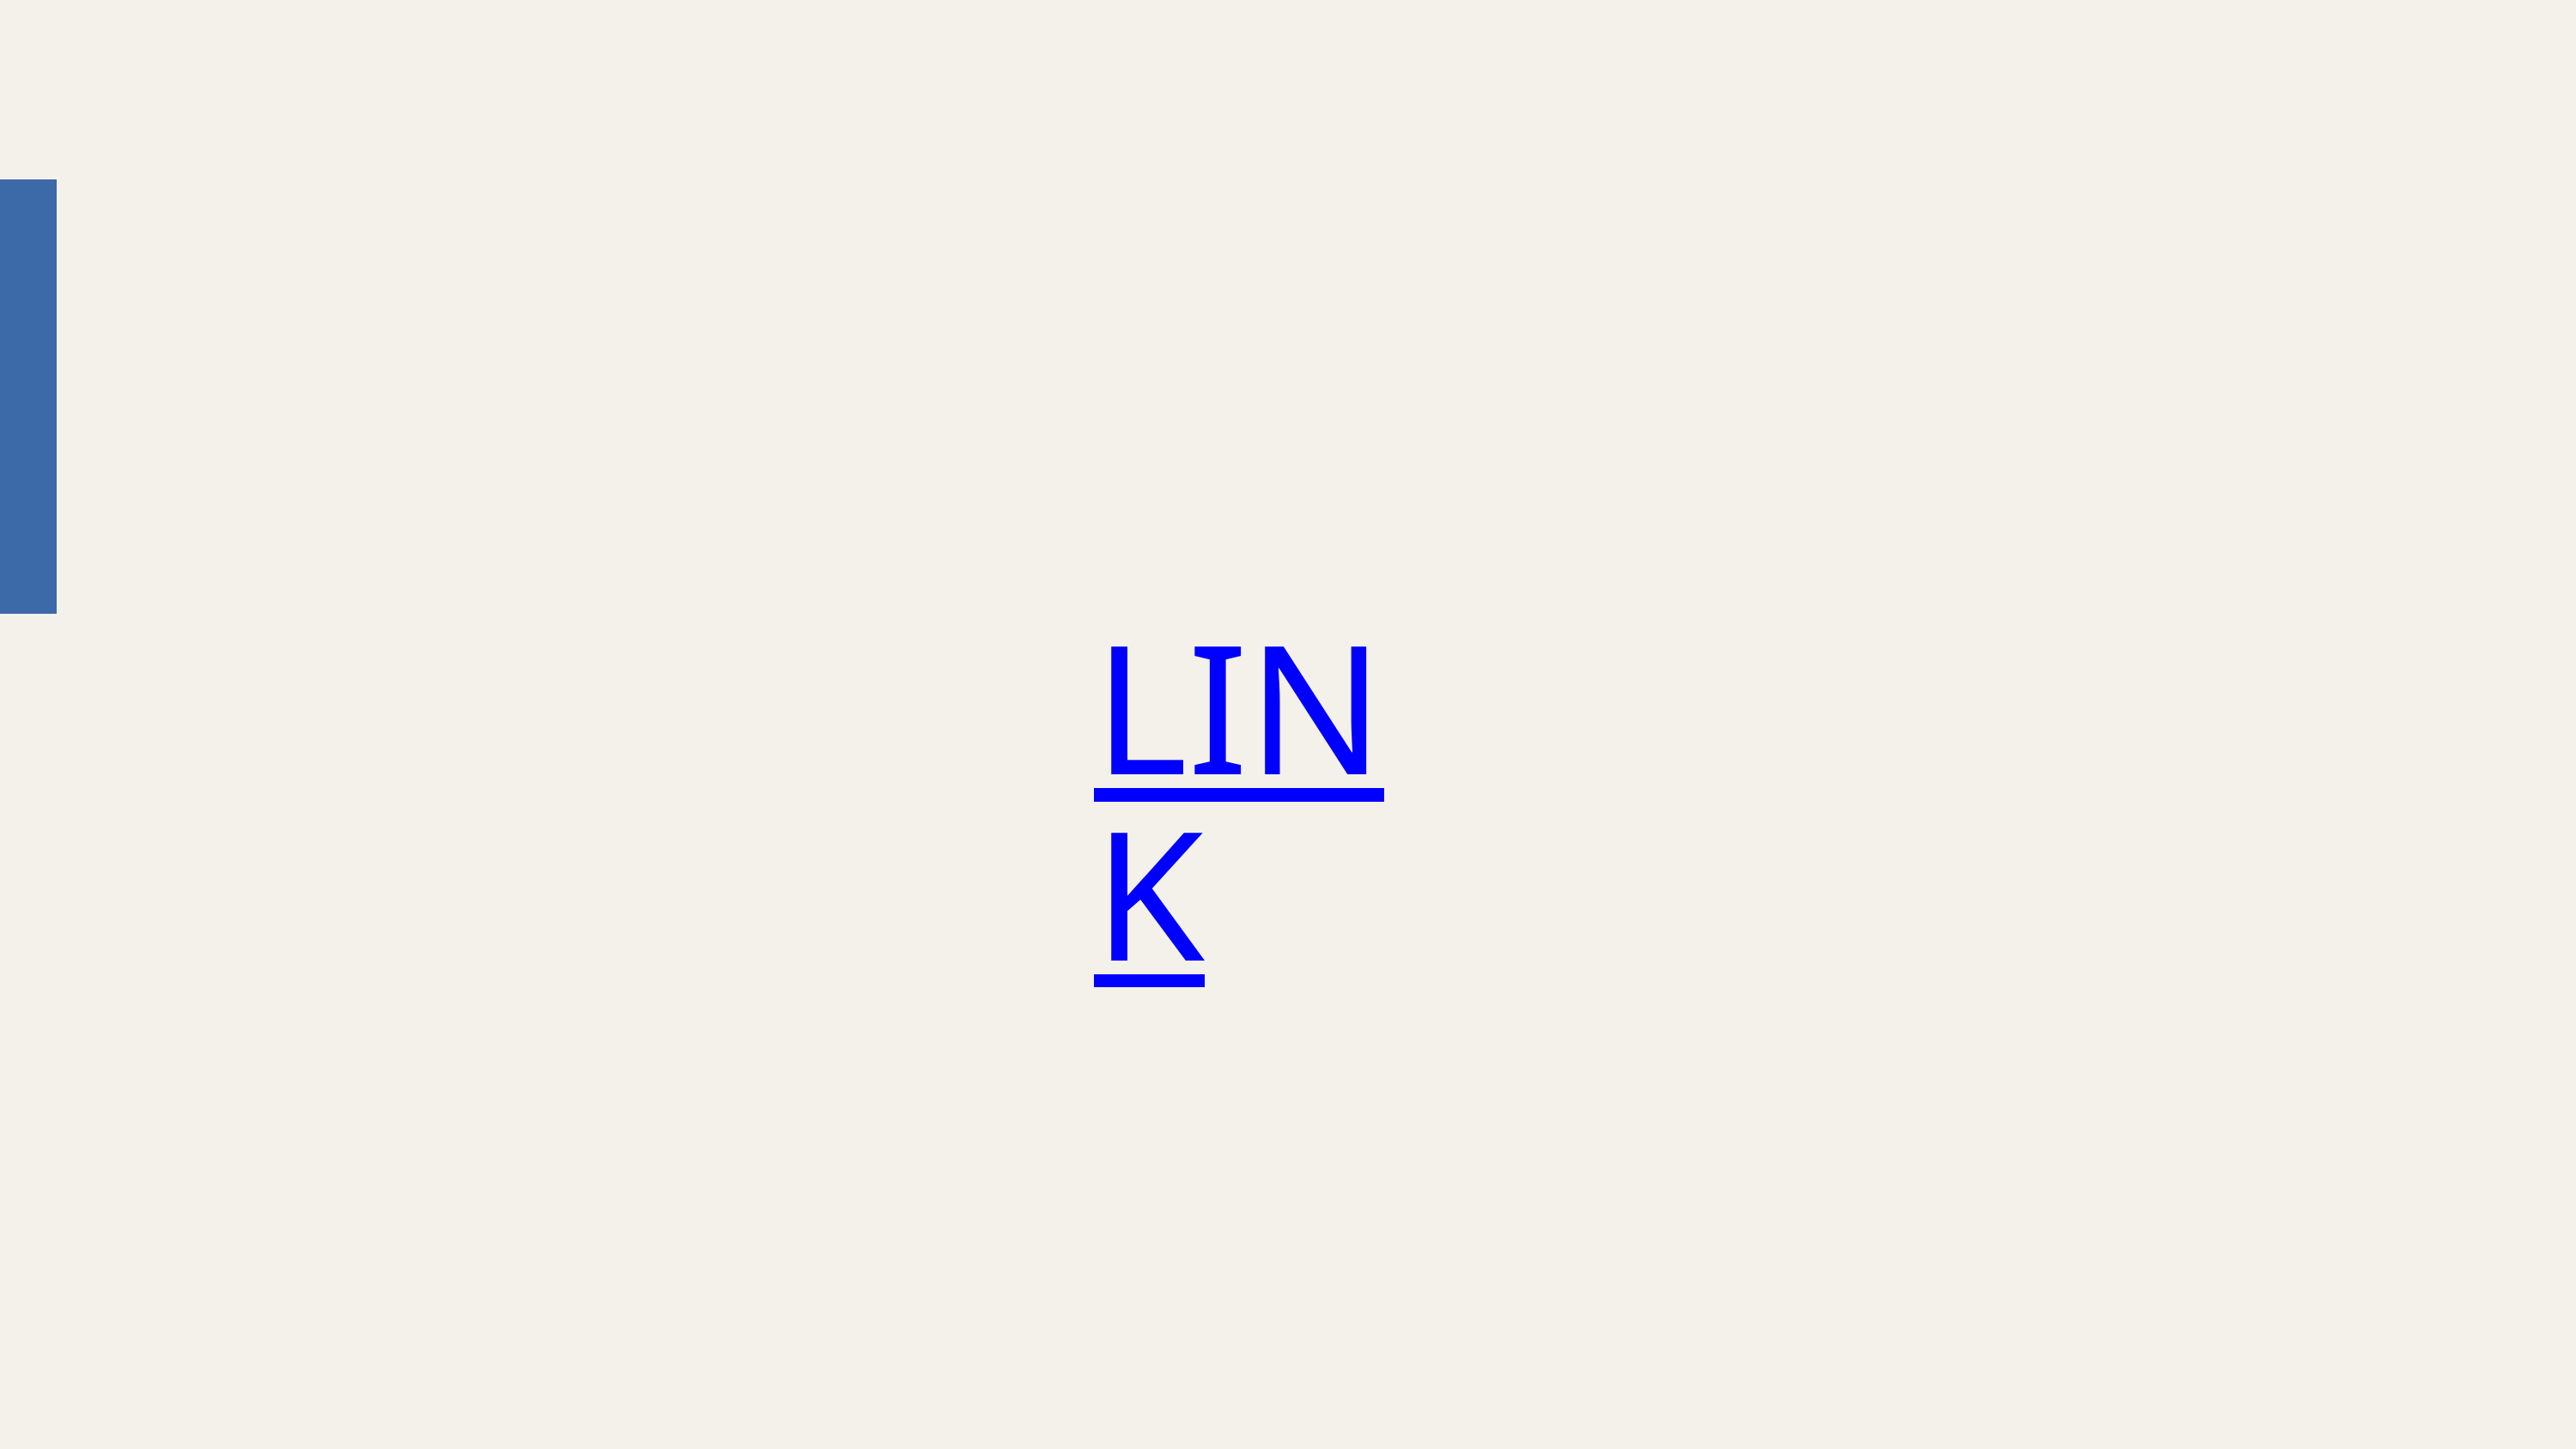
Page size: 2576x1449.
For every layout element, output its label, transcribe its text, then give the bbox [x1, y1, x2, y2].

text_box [0, 179, 57, 615]
text_box LINK [1094, 589, 1482, 840]
